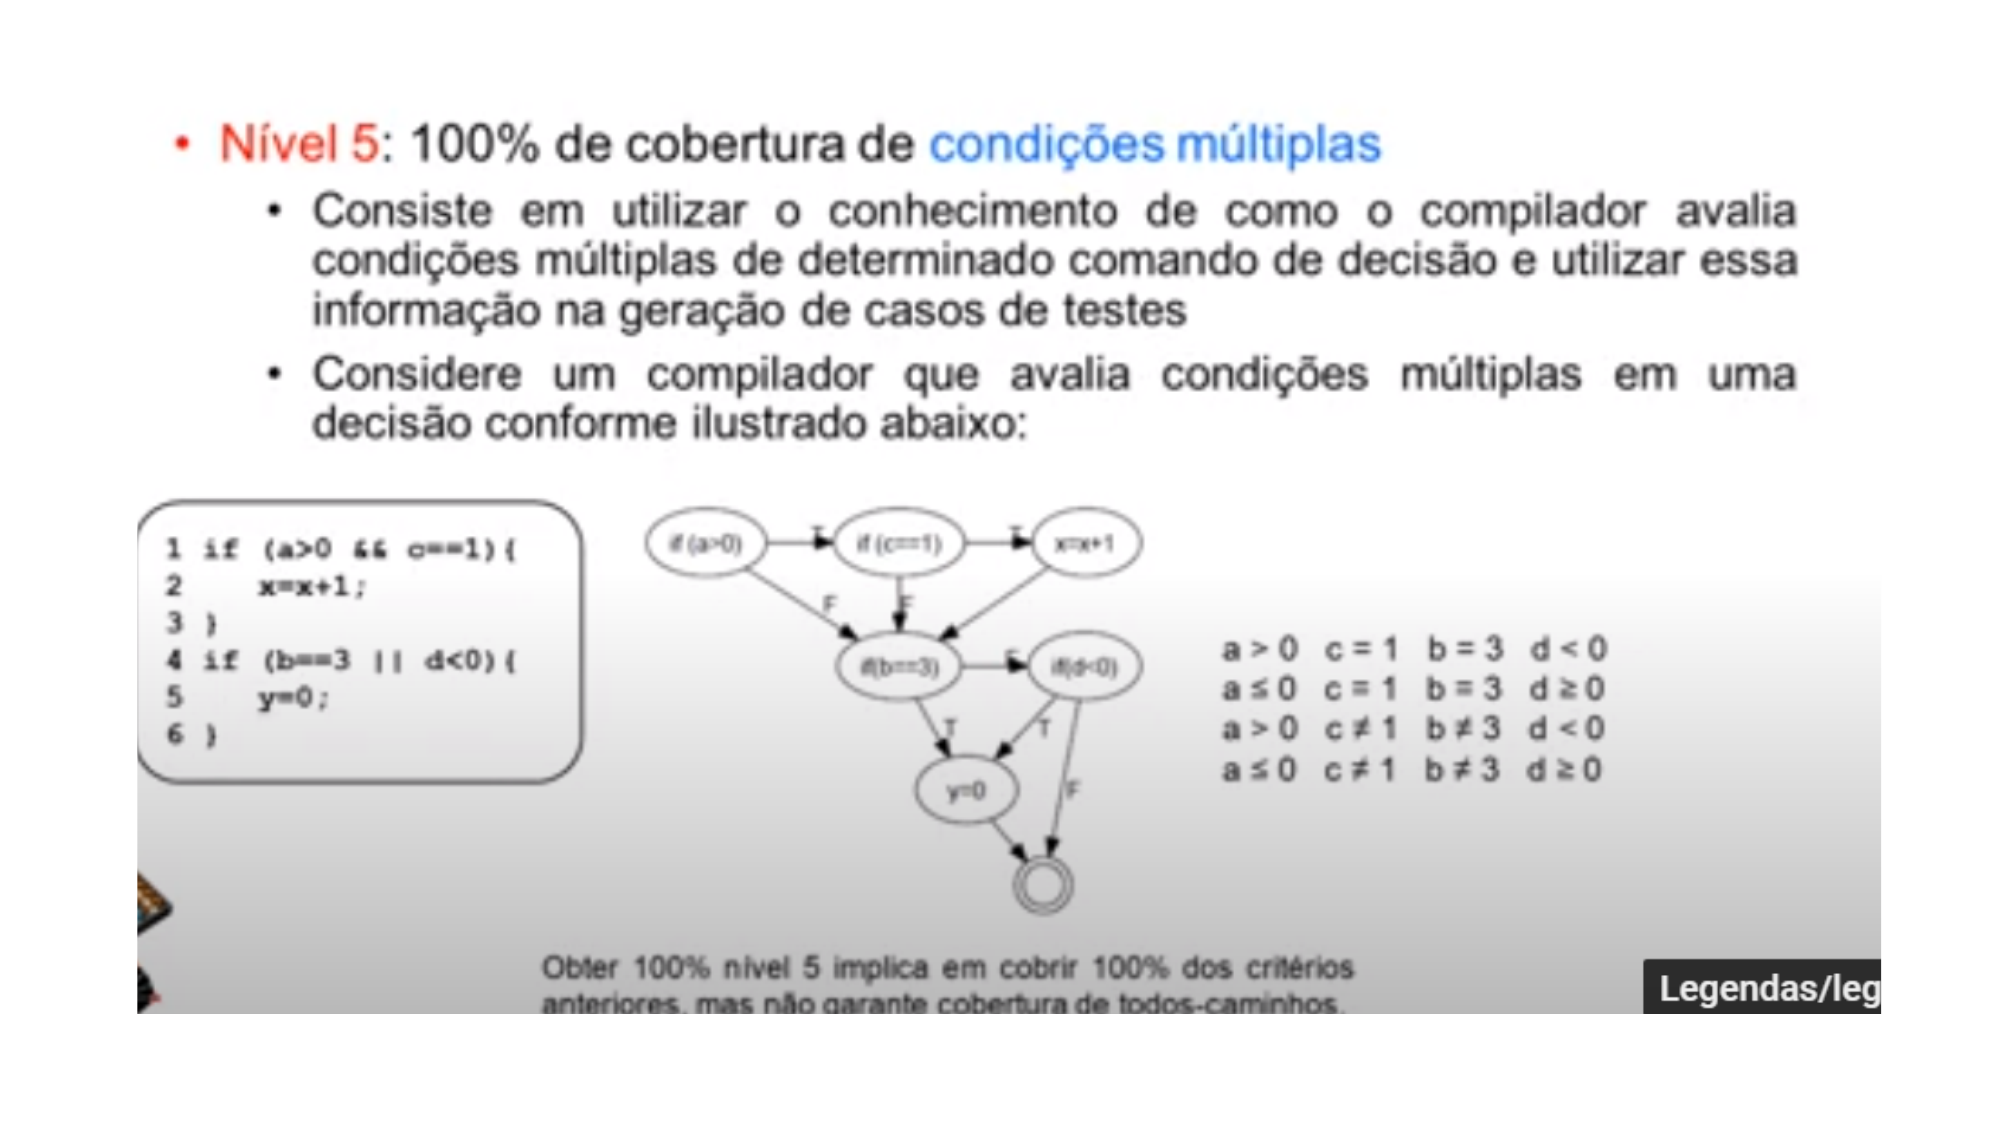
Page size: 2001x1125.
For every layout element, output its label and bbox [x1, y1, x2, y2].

picture [137, 59, 1882, 1014]
